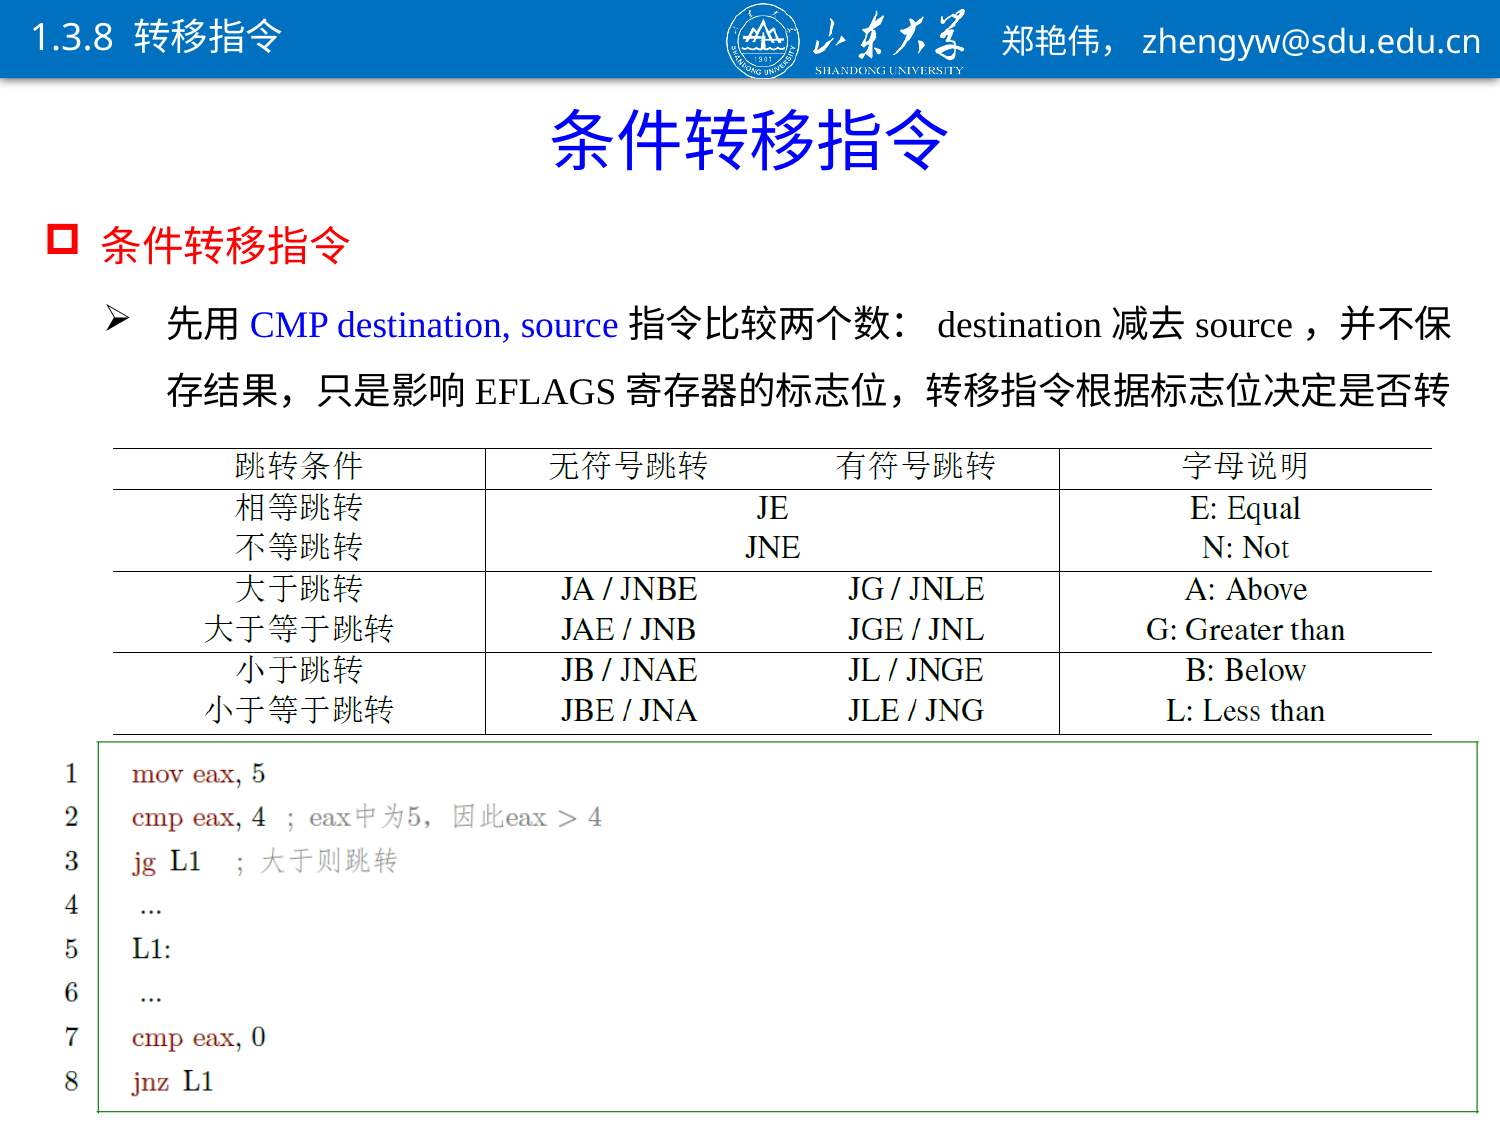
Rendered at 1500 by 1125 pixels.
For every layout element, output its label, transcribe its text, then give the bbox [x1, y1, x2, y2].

text_box 条件转移指令 [0, 91, 1500, 187]
text_box 条件转移指令 先用CMP destination, source指令比较两个数：destination减去source，并不保存结果，只是影响EFLAGS寄存器的标志位，转移指令根据标志位决定是否转移 [29, 187, 1483, 488]
picture [58, 439, 1488, 1118]
text_box 1.3.8 转移指令 [15, 5, 298, 66]
picture [726, 3, 965, 79]
